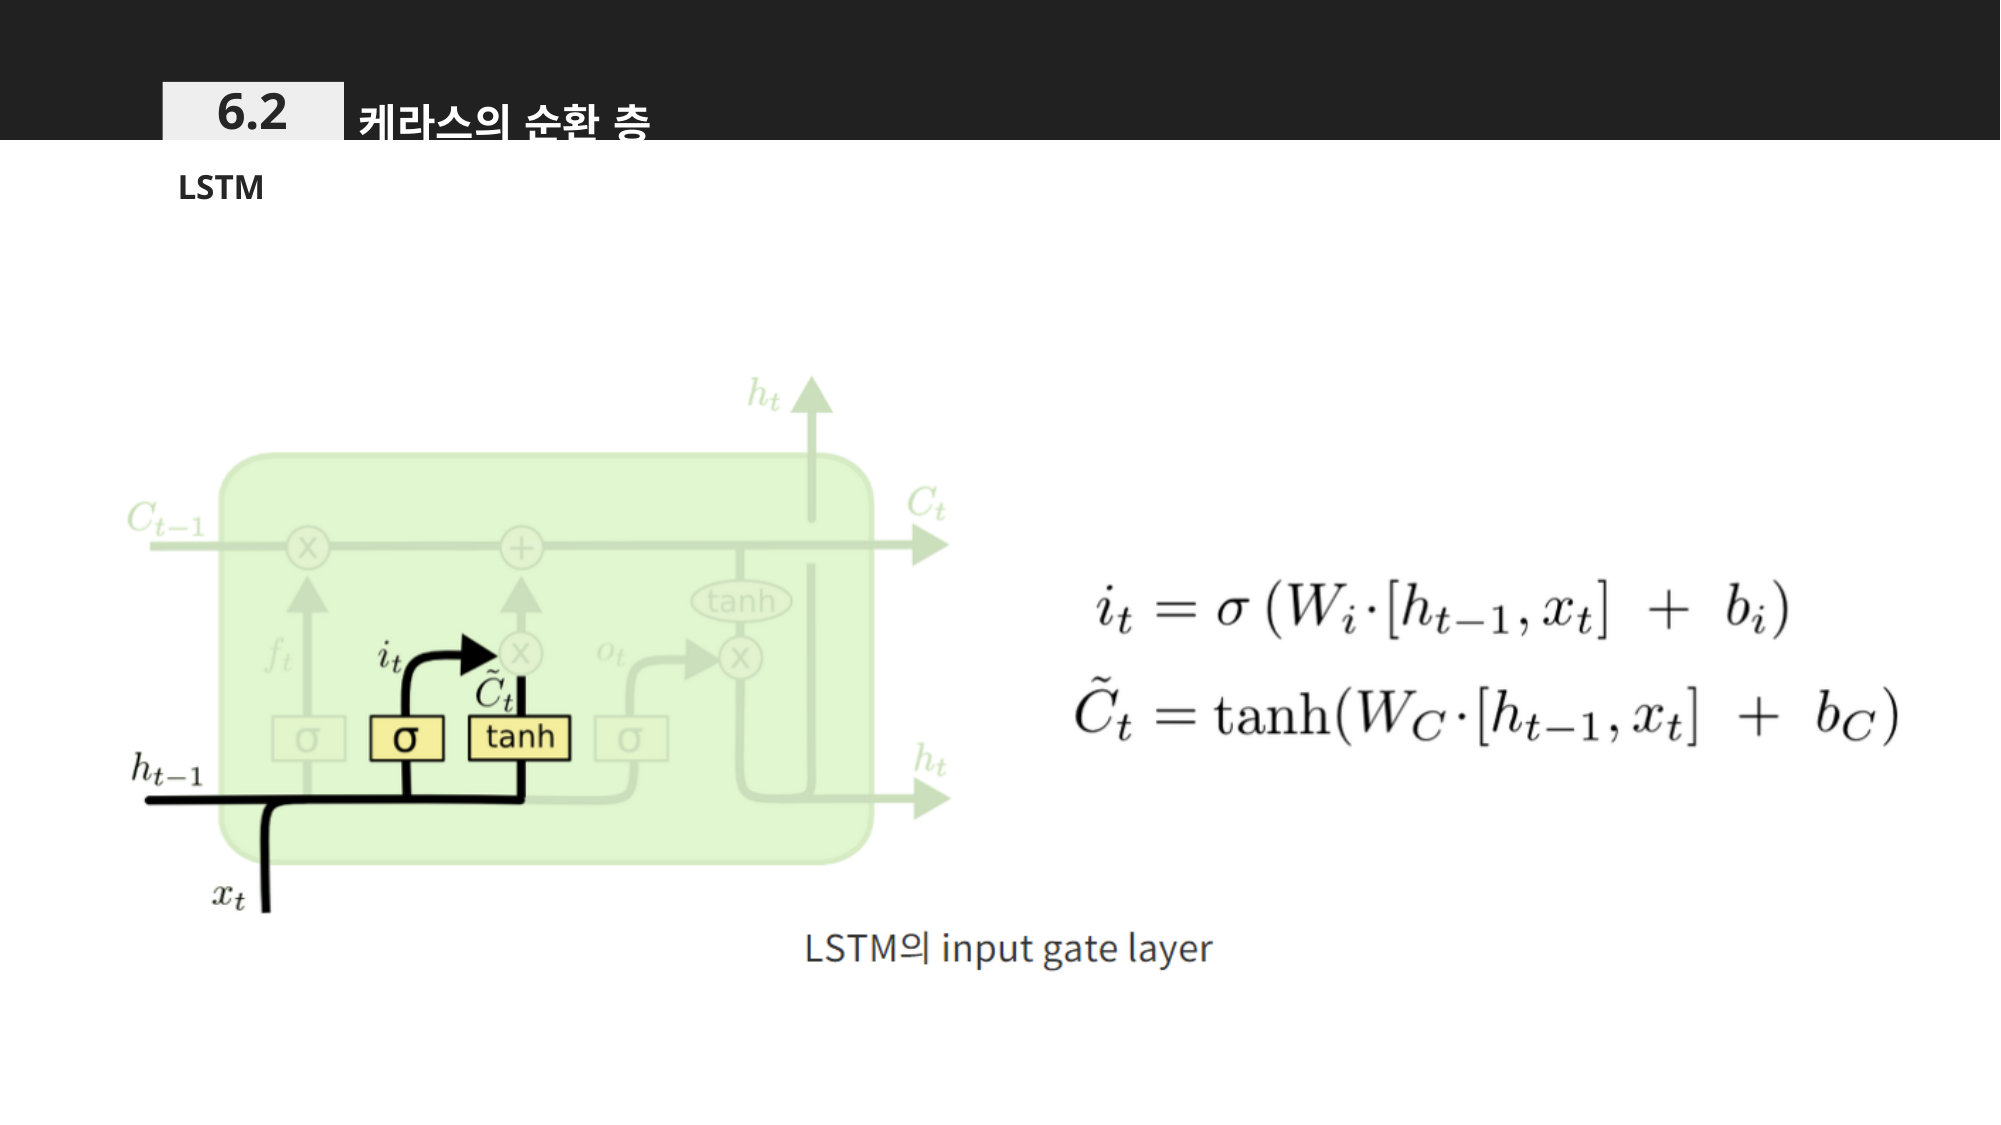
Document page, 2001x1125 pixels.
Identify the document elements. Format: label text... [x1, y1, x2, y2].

text_box LSTM [162, 138, 955, 214]
text_box 케라스의 순환 층 [343, 65, 1180, 156]
text_box [0, 0, 2000, 141]
text_box 6.2 [202, 72, 304, 138]
text_box [304, 81, 345, 138]
picture [87, 308, 1913, 1001]
text_box [161, 81, 202, 141]
